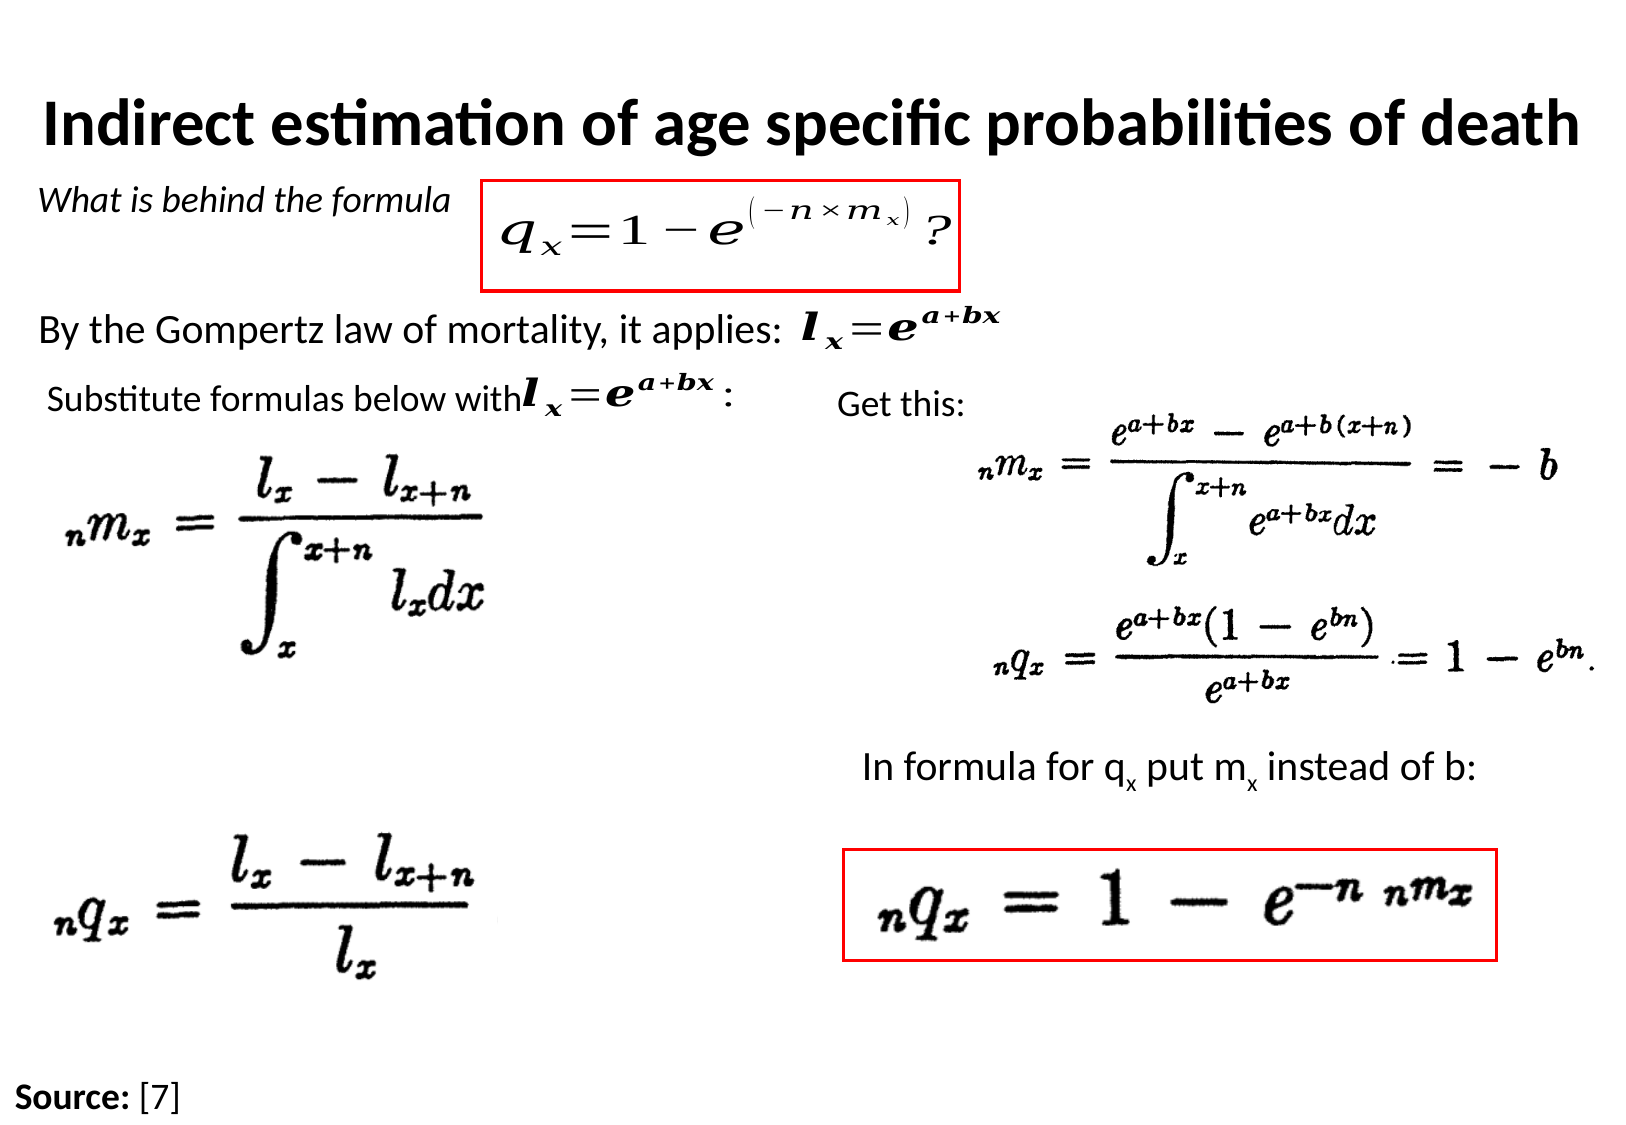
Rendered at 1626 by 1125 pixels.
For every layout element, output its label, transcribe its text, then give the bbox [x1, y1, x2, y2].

text_box [480, 180, 961, 292]
text_box Get this: [822, 371, 981, 432]
text_box Source: [7] [0, 1064, 208, 1125]
text_box [842, 849, 1497, 961]
text_box In formula for qx put mx instead of b: [847, 731, 1493, 804]
picture [976, 407, 1621, 723]
picture [38, 420, 496, 690]
picture [845, 849, 1477, 946]
text_box Indirect estimation of age specific probabilities of death [27, 71, 1598, 167]
picture [0, 787, 498, 1016]
text_box By the Gompertz law of mortality, it applies: [23, 294, 799, 359]
text_box What is behind the formula [22, 167, 467, 228]
text_box Substitute formulas below with [32, 366, 538, 426]
